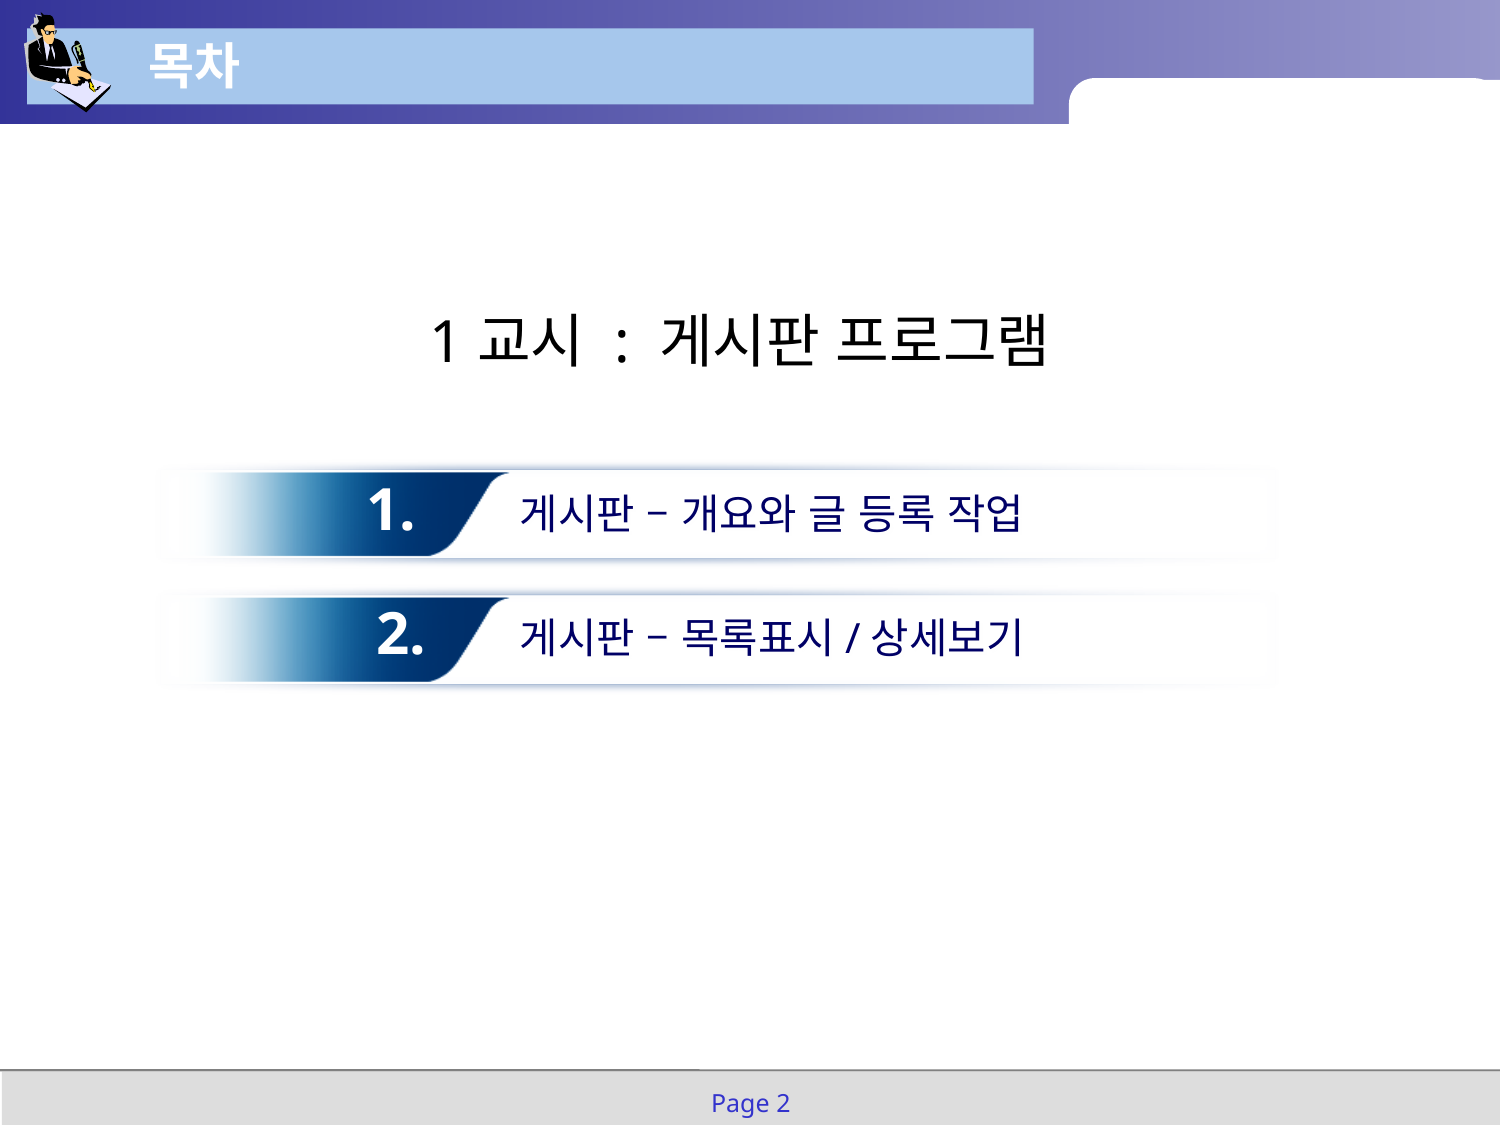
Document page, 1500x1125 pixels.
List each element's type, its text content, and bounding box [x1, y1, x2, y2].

slide_number Page 2 [682, 1079, 819, 1124]
text_box 1교시 : 게시판 프로그램 [415, 296, 1065, 381]
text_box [53, 567, 1355, 705]
text_box 목차 [133, 26, 880, 102]
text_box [53, 441, 1389, 579]
